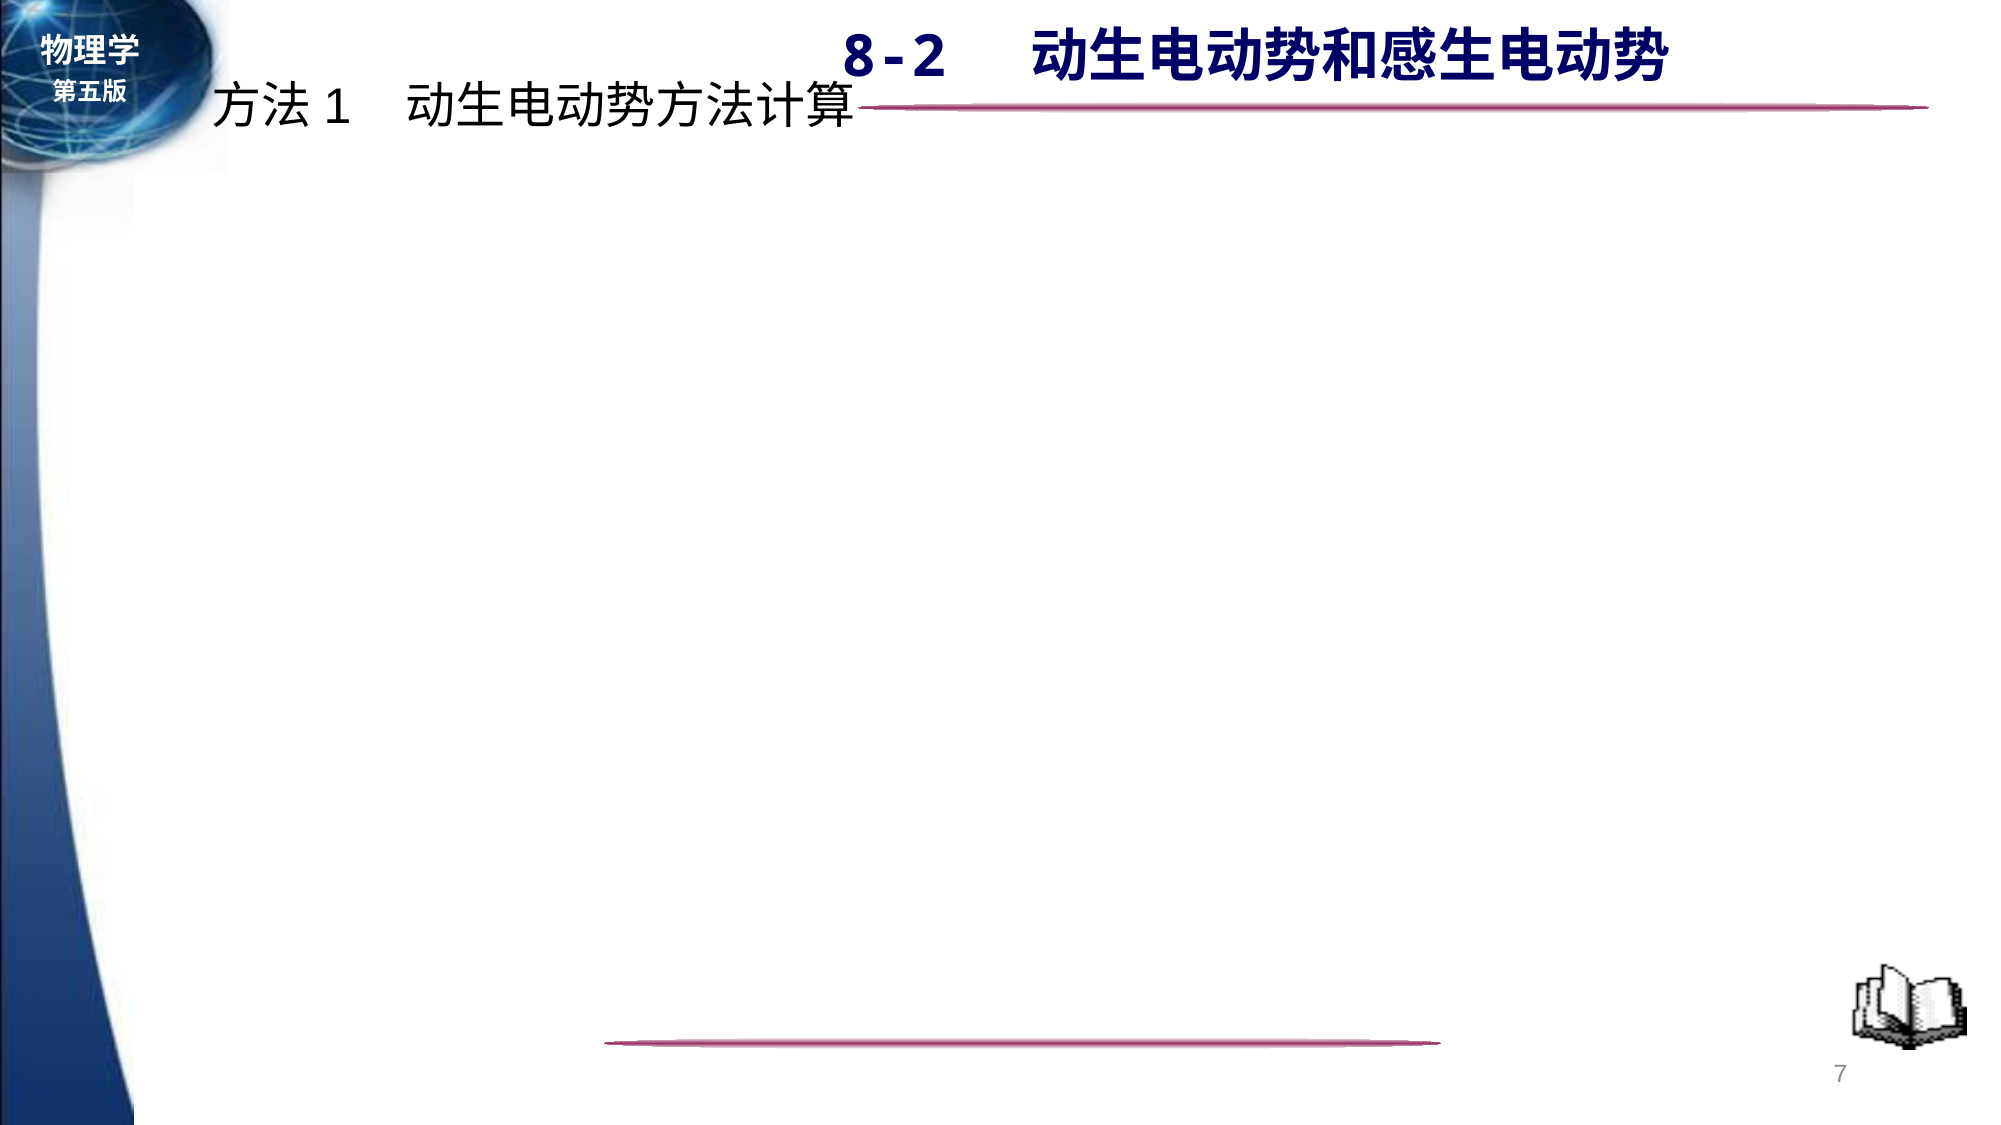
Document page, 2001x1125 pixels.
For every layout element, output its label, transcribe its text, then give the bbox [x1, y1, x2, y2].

slide_number 7 [1412, 1042, 1863, 1103]
picture [0, 0, 229, 1125]
picture [1850, 962, 1967, 1050]
text_box 方法1 动生电动势方法计算 [196, 66, 871, 142]
